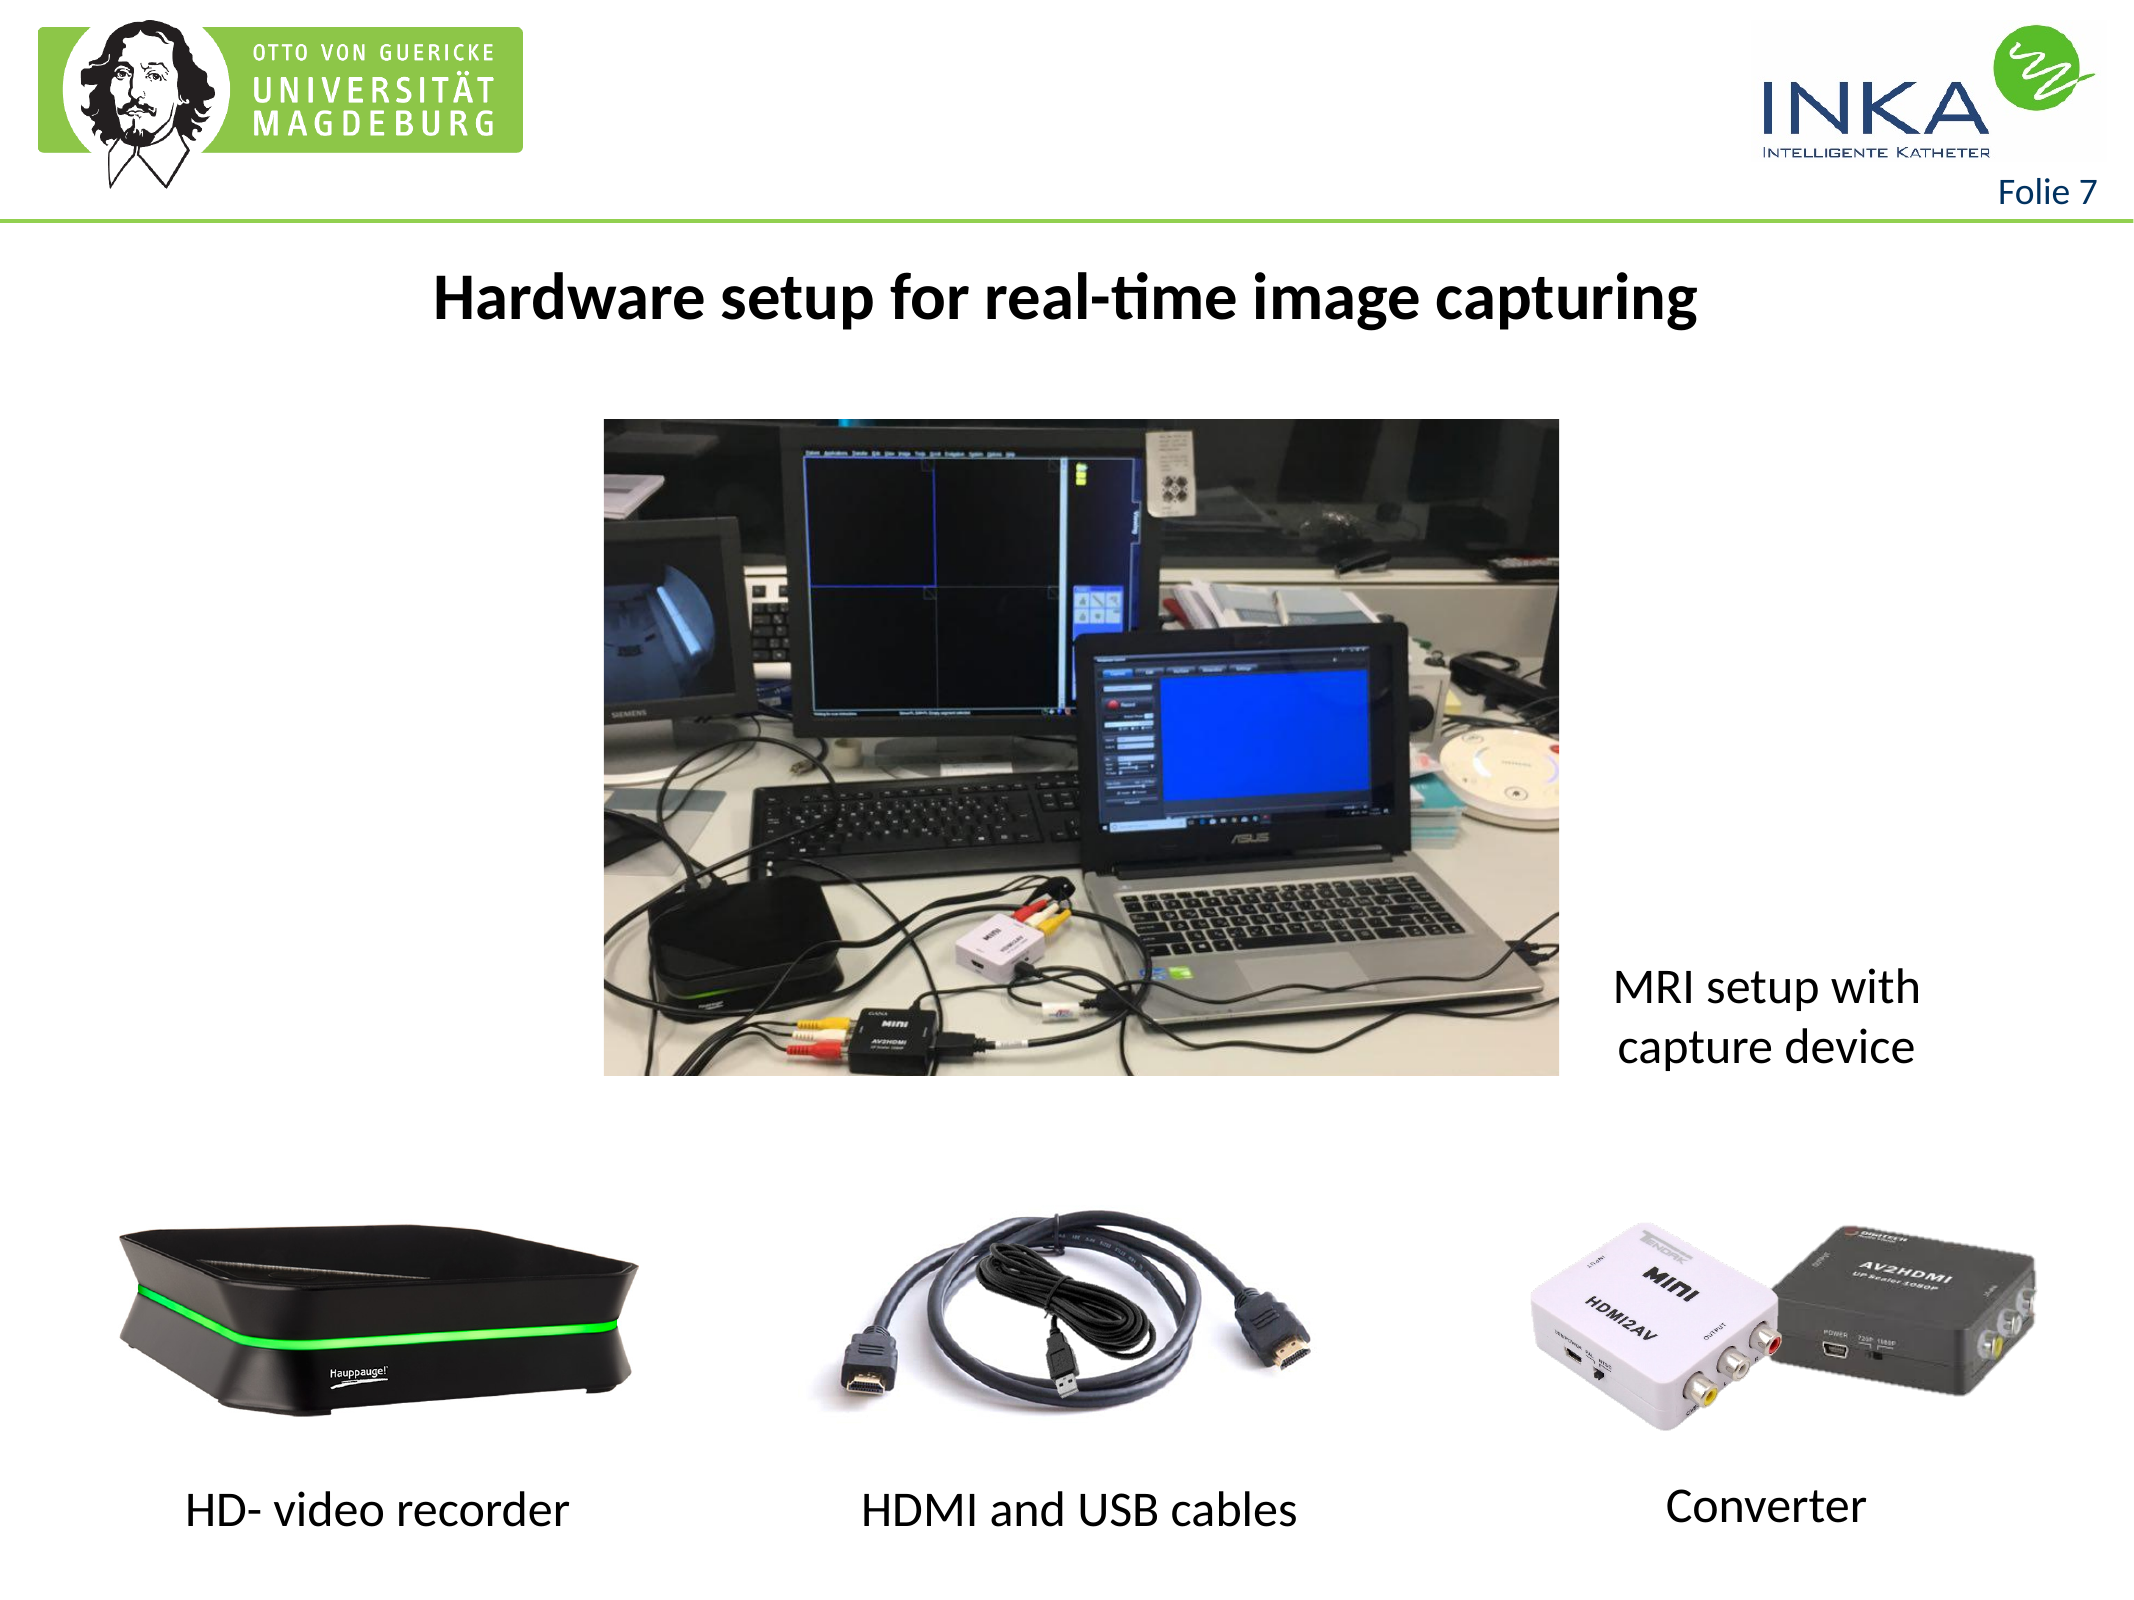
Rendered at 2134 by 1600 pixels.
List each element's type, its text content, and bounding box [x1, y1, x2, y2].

text_box MRI setup with capture device [1492, 945, 2041, 1083]
picture [783, 1155, 1350, 1474]
text_box Hardware setup for real-time image capturing [35, 244, 2098, 462]
text_box Converter [1542, 1463, 1992, 1541]
picture [1514, 1172, 2045, 1474]
text_box HD- video recorder [153, 1467, 603, 1545]
picture [38, 20, 524, 189]
text_box HDMI and USB cables [824, 1480, 1335, 1545]
picture [101, 1202, 655, 1440]
picture [1751, 20, 2107, 162]
picture [603, 418, 1560, 1077]
